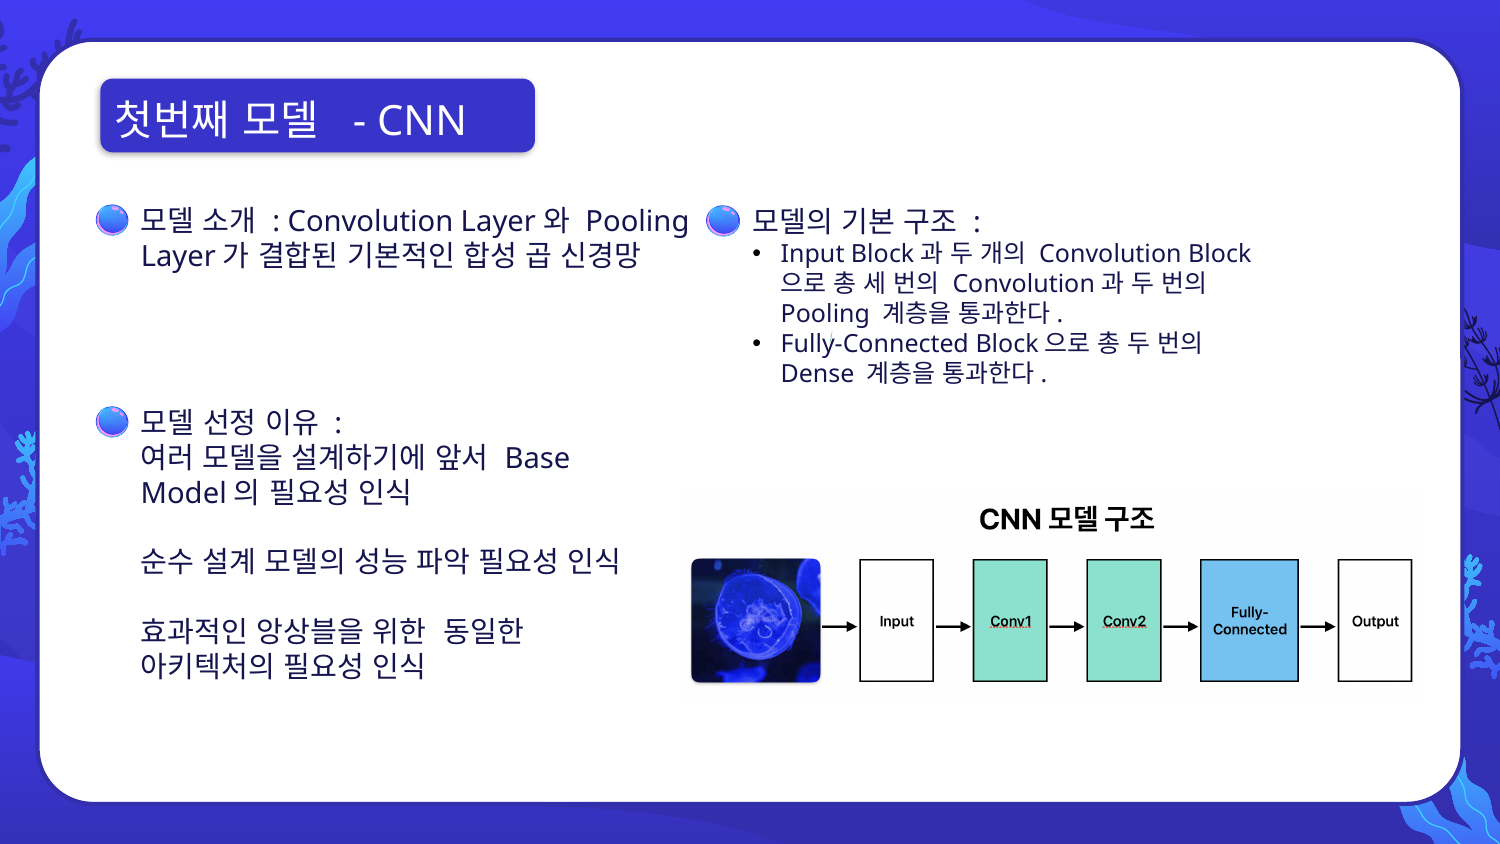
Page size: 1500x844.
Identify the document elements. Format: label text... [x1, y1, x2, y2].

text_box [94, 396, 654, 731]
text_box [94, 194, 703, 281]
text_box 첫번째 모델 - CNN [100, 86, 674, 152]
picture [683, 487, 1421, 701]
text_box [97, 75, 538, 149]
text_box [704, 195, 1275, 398]
text_box [103, 152, 533, 156]
